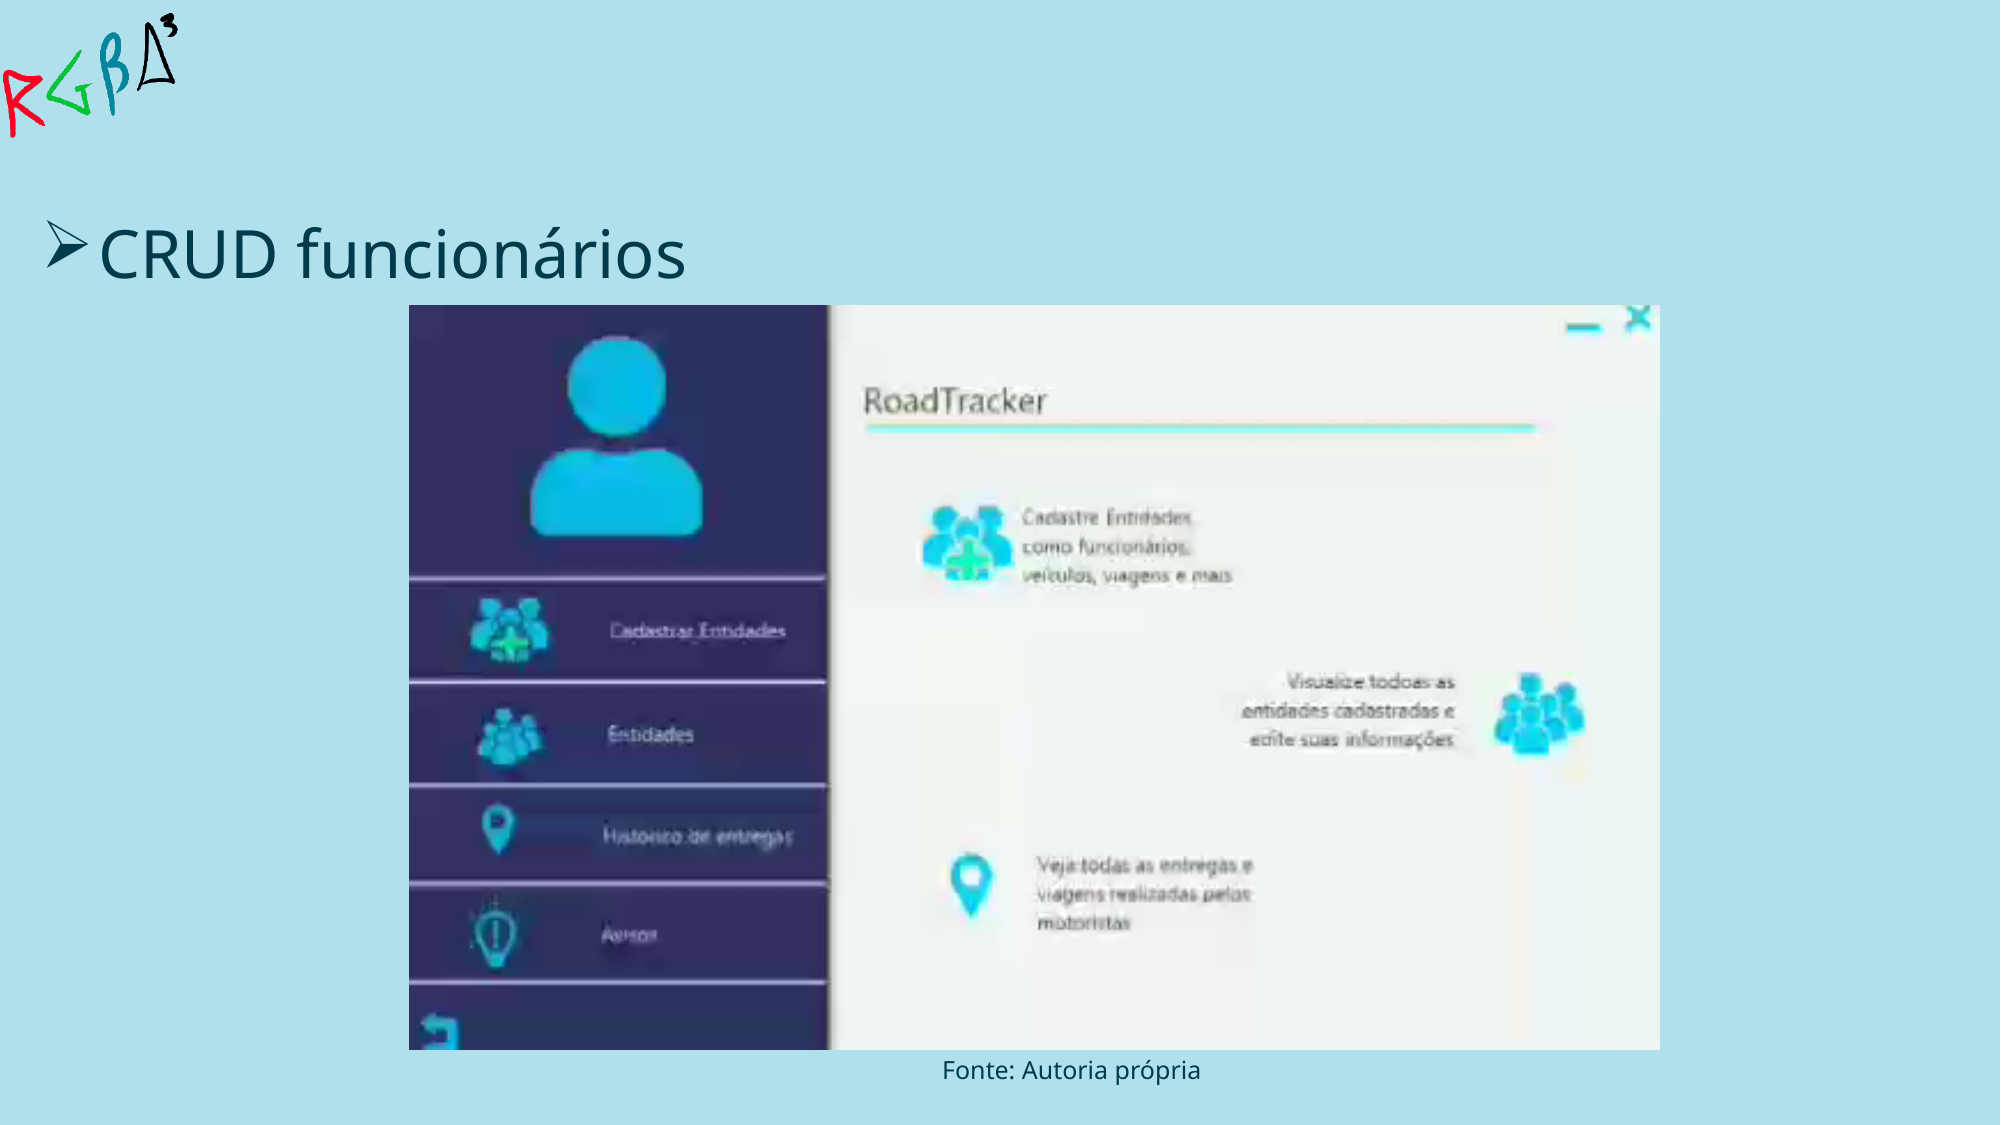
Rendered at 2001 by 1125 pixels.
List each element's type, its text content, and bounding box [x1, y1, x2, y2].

picture [0, 0, 179, 144]
list Fonte: Autoria própria [927, 1051, 1227, 1123]
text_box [408, 304, 1661, 1051]
text_box CRUD funcionários [26, 213, 1035, 305]
